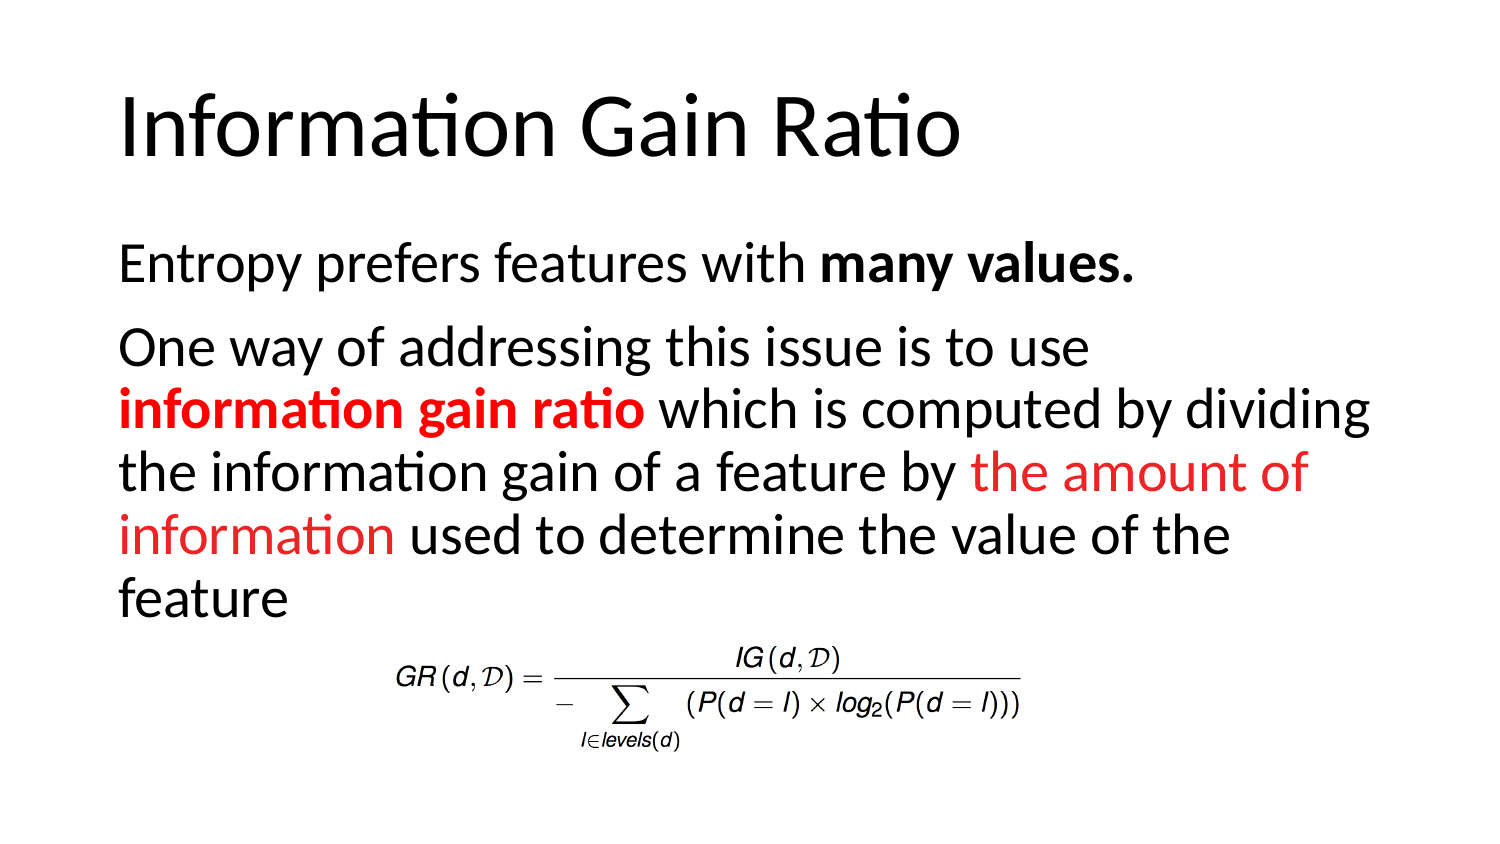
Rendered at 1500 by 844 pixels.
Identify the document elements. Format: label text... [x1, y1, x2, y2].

list Entropy prefers features with many values. One way of addressing this issue is to use information gain ratio which is computed by dividing the information gain of a feature by the amount of information used to determine the value of the feature [103, 224, 1397, 760]
title Information Gain Ratio [103, 44, 1397, 208]
picture [391, 633, 1042, 753]
